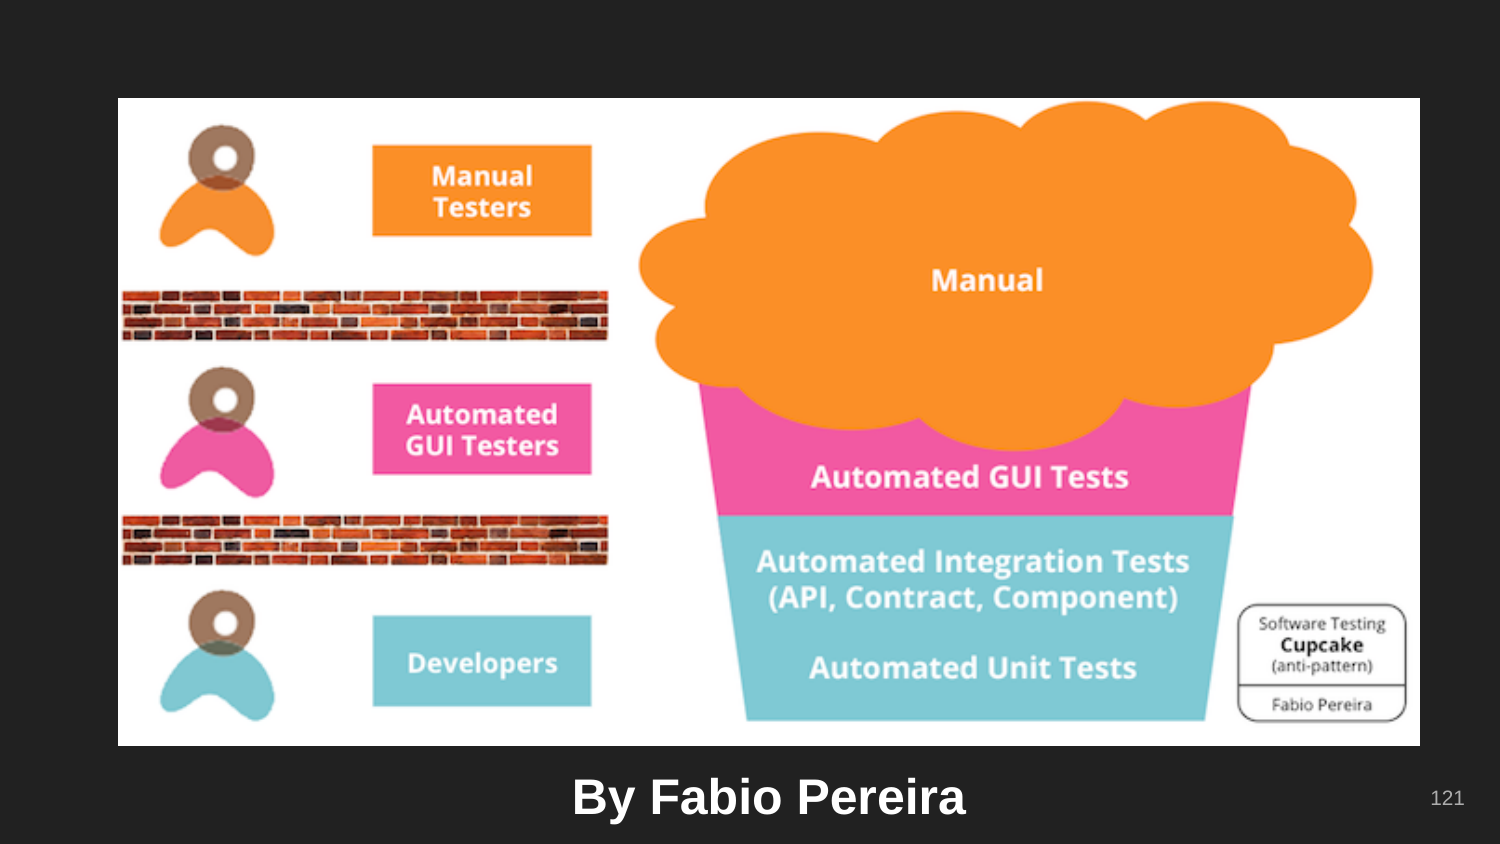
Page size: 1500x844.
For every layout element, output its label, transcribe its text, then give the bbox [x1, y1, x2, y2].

slide_number ‹#› [1389, 764, 1480, 830]
text_box By Fabio Pereira [310, 755, 1228, 844]
picture [118, 98, 1420, 746]
